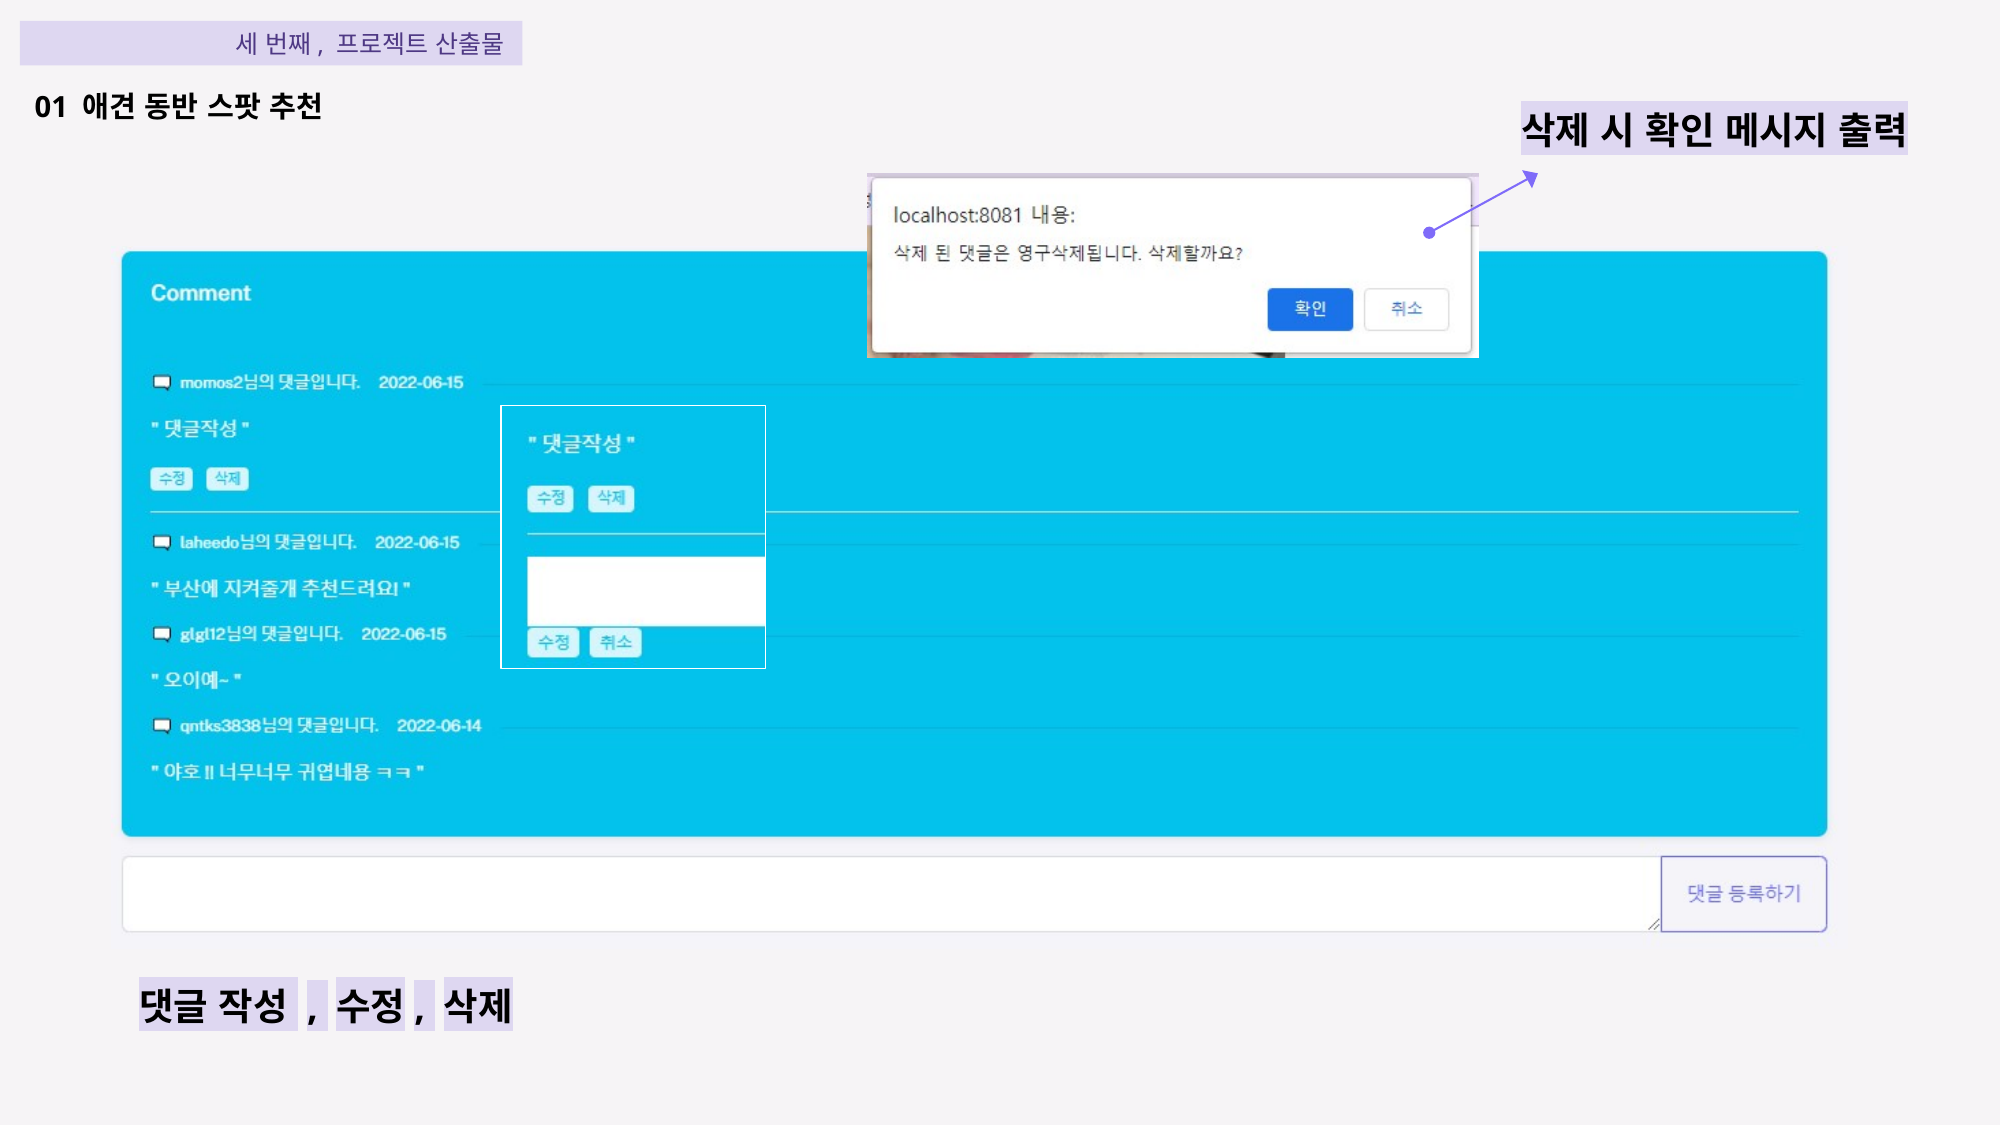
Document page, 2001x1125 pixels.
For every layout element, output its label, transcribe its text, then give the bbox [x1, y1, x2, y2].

text_box 삭제 시 확인 메시지 출력 [1506, 99, 1924, 160]
text_box 댓글 작성 , 수정, 삭제 [124, 975, 528, 1036]
text_box 프로젝트 산출과정 세 번째, 프로젝트 산출물 [19, 20, 523, 66]
text_box 01 애견 동반 스팟 추천 [19, 80, 443, 131]
picture [111, 173, 1848, 949]
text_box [1429, 173, 1538, 233]
